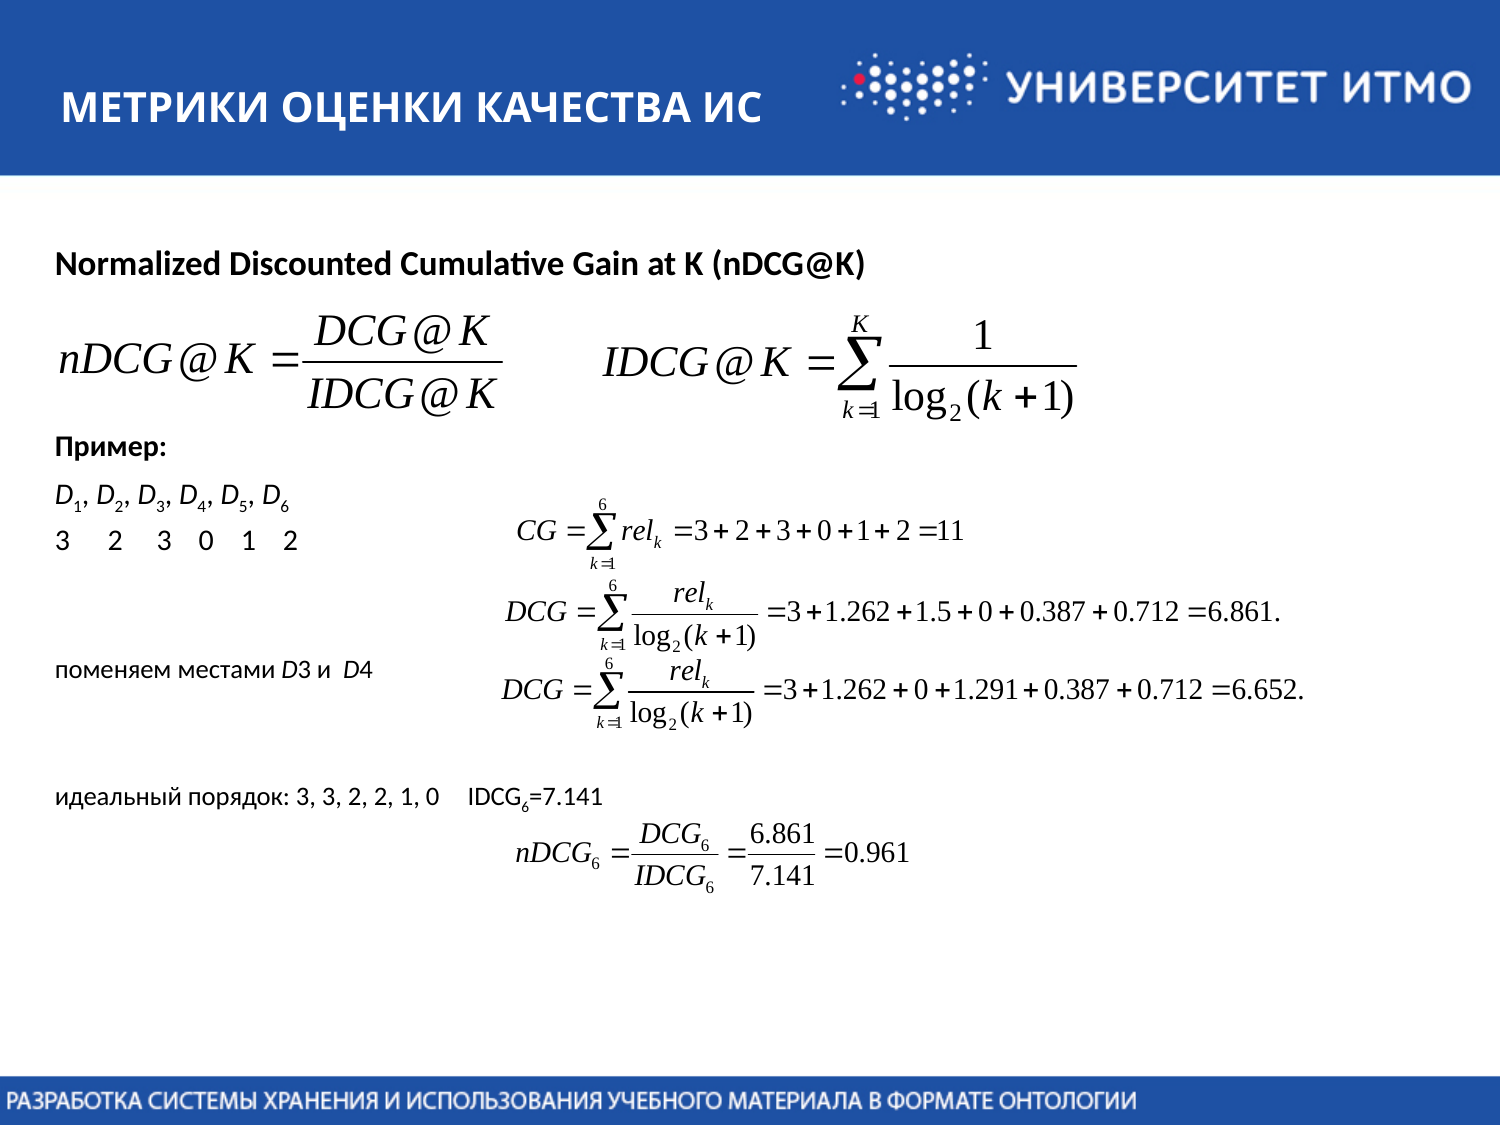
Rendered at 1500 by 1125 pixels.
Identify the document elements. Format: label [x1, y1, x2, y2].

text_box [500, 572, 1284, 650]
text_box [513, 491, 968, 572]
text_box [52, 302, 509, 428]
picture [0, 0, 1500, 1125]
text_box [595, 304, 1084, 430]
text_box [496, 650, 1307, 736]
text_box [511, 814, 911, 899]
